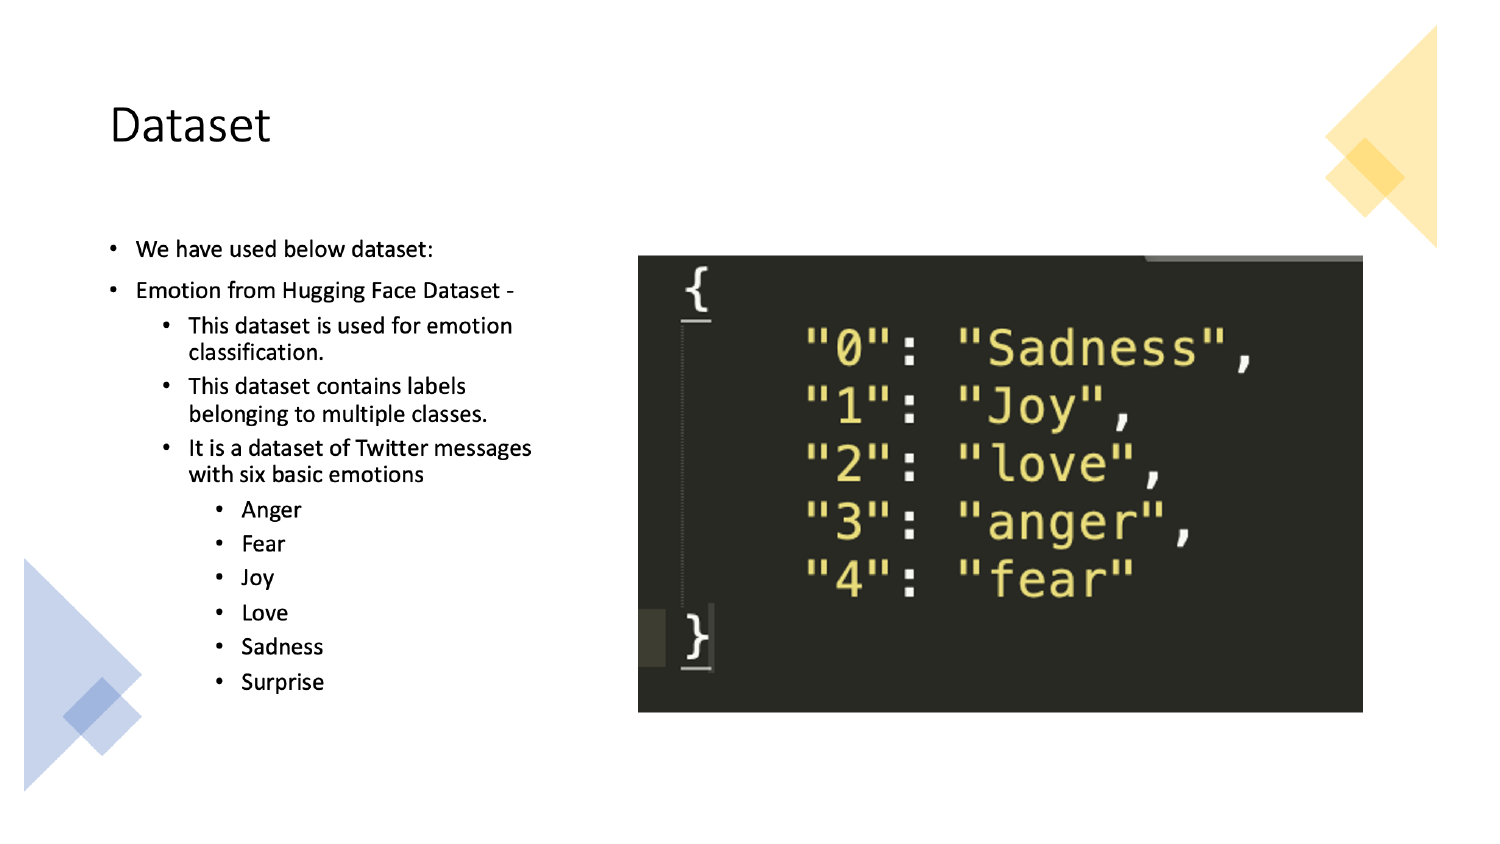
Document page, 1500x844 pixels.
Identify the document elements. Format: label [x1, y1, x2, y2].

picture [24, 24, 1437, 819]
